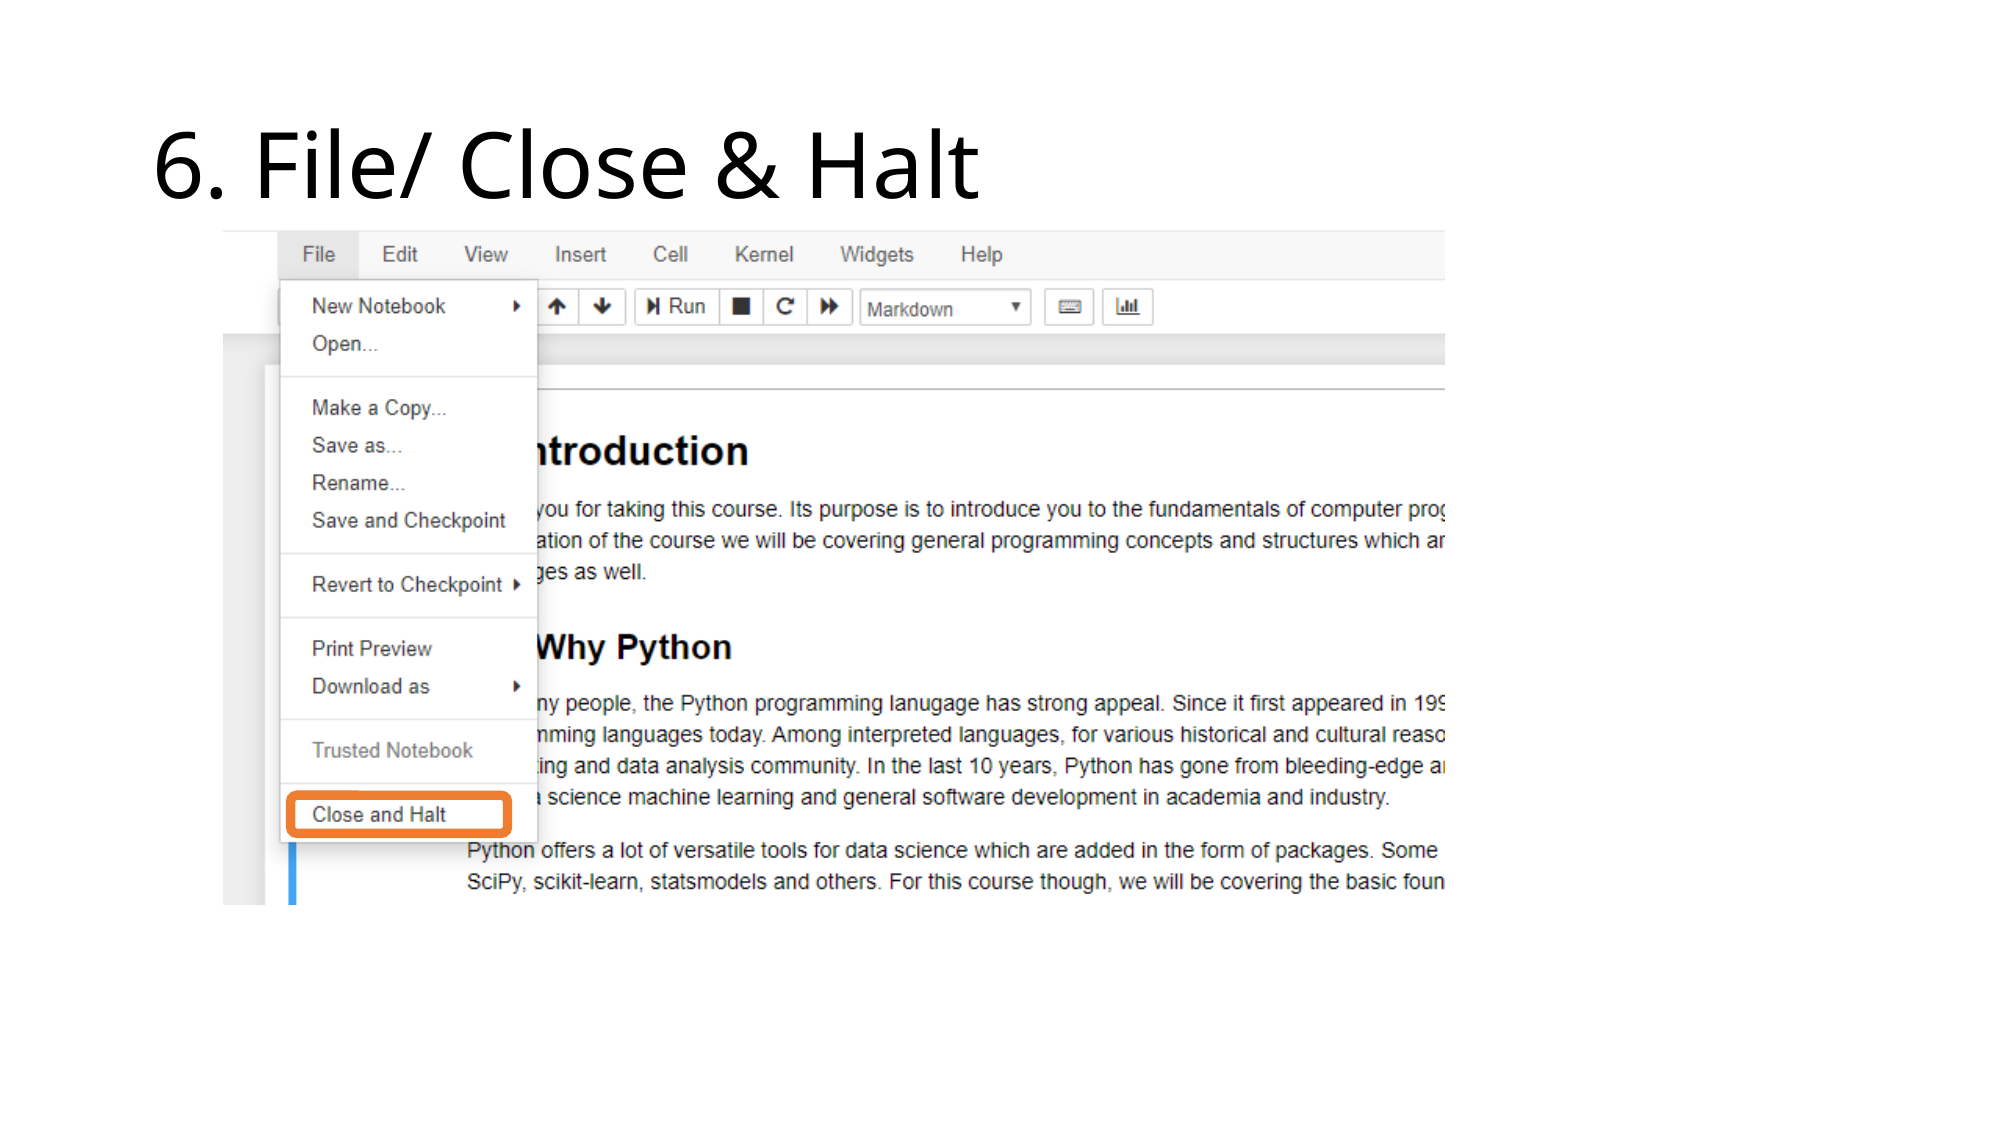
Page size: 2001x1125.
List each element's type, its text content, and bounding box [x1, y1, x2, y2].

title 6. File/ Close & Halt [137, 59, 1863, 278]
picture [223, 229, 1445, 905]
